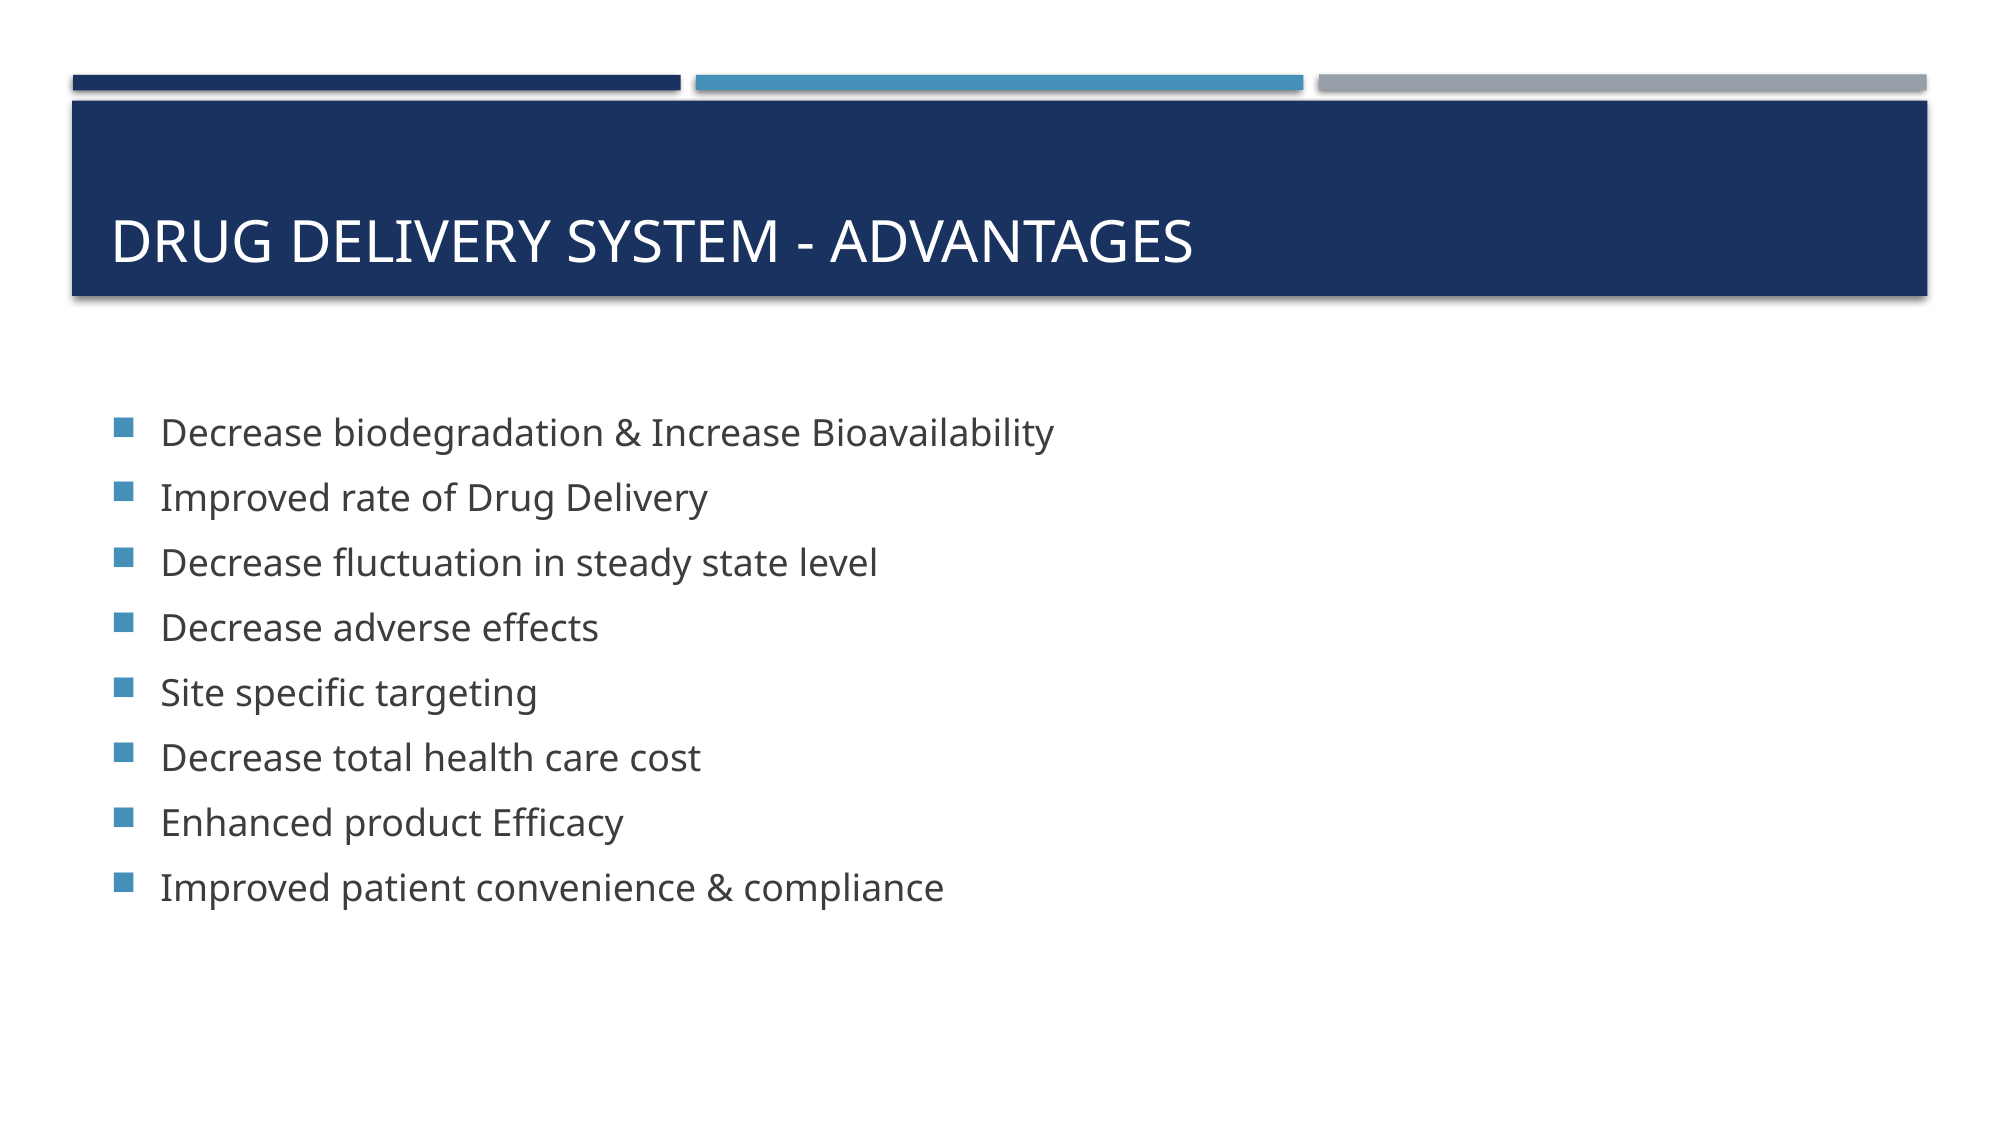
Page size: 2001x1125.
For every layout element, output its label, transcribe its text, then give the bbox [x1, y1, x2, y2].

list Decrease biodegradation & Increase Bioavailability Improved rate of Drug Delivery Decrease fluctuation in steady state level Decrease adverse effects Site specific targeting Decrease total health care cost Enhanced product Efficacy Improved patient convenience & compliance [95, 357, 1905, 962]
title DRUG DELIVERY SYSTEM - ADVANTAGES [95, 115, 1905, 282]
